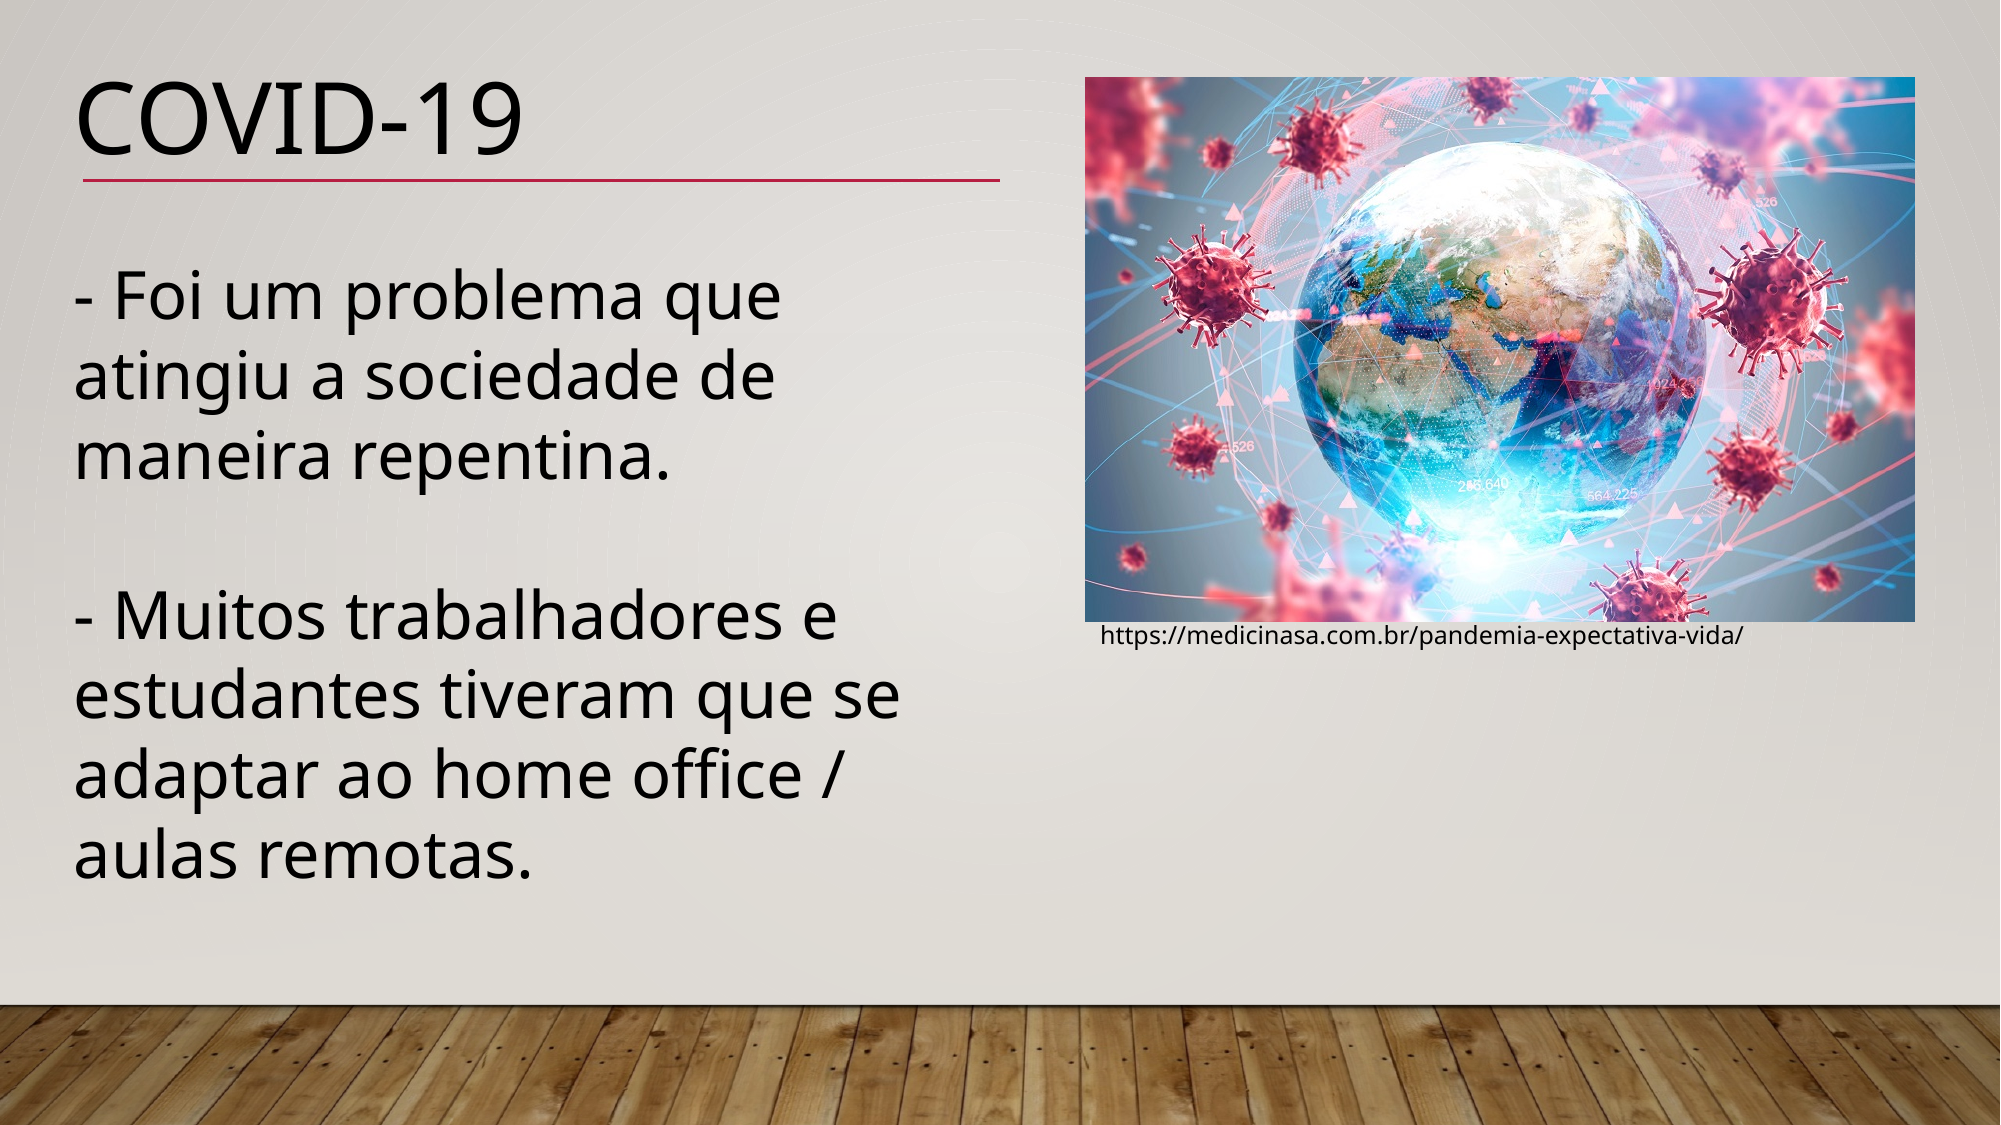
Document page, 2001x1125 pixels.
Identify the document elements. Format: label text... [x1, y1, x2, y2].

picture [1085, 77, 1916, 623]
text_box COVID-19 [59, 47, 958, 183]
text_box https://medicinasa.com.br/pandemia-expectativa-vida/ [1085, 612, 1941, 657]
text_box - Foi um problema que atingiu a sociedade de maneira repentina. - Muitos trabalhadores e estudantes tiveram que se adaptar ao home office / aulas remotas. [59, 245, 1000, 900]
picture [0, 1005, 2000, 1125]
